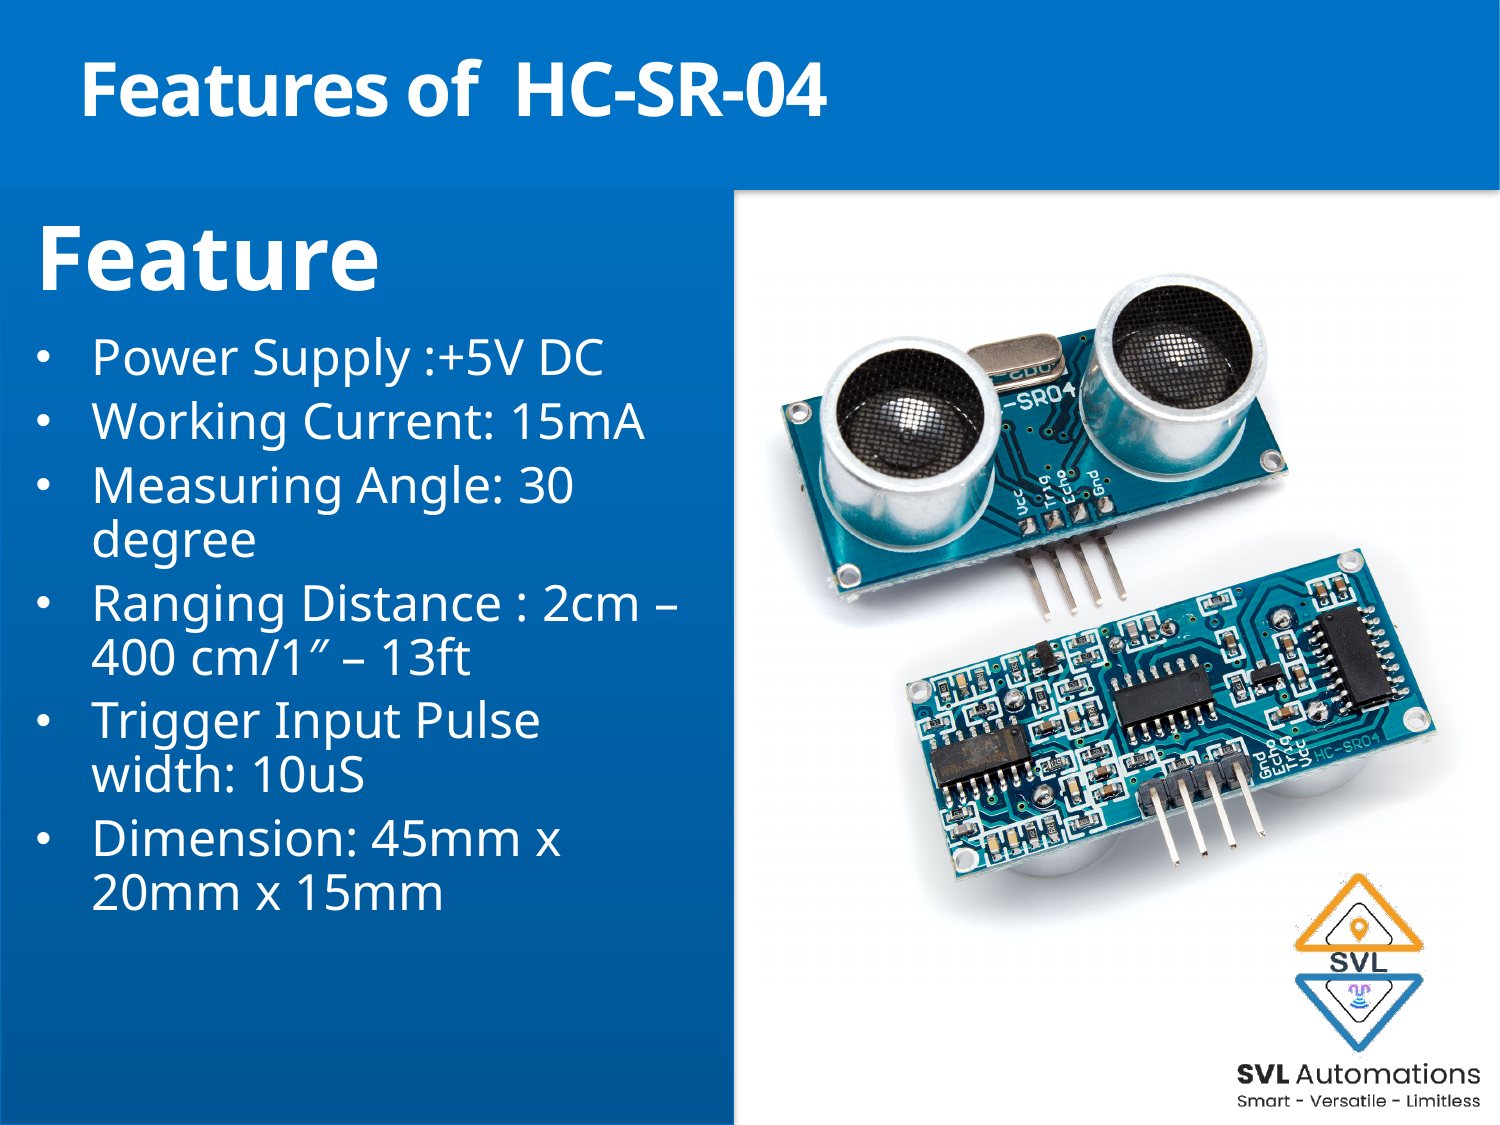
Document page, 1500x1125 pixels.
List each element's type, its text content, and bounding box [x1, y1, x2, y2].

list Feature [35, 211, 734, 310]
text_box [0, 188, 734, 1125]
title Features of HC-SR-04 [78, 51, 1423, 133]
picture [746, 263, 1480, 1107]
list Power Supply :+5V DC Working Current: 15mA Measuring Angle: 30 degree Ranging Distance : 2cm – 400 cm/1″ – 13ft Trigger Input Pulse width: 10uS Dimension: 45mm x 20mm x 15mm [35, 331, 699, 1072]
